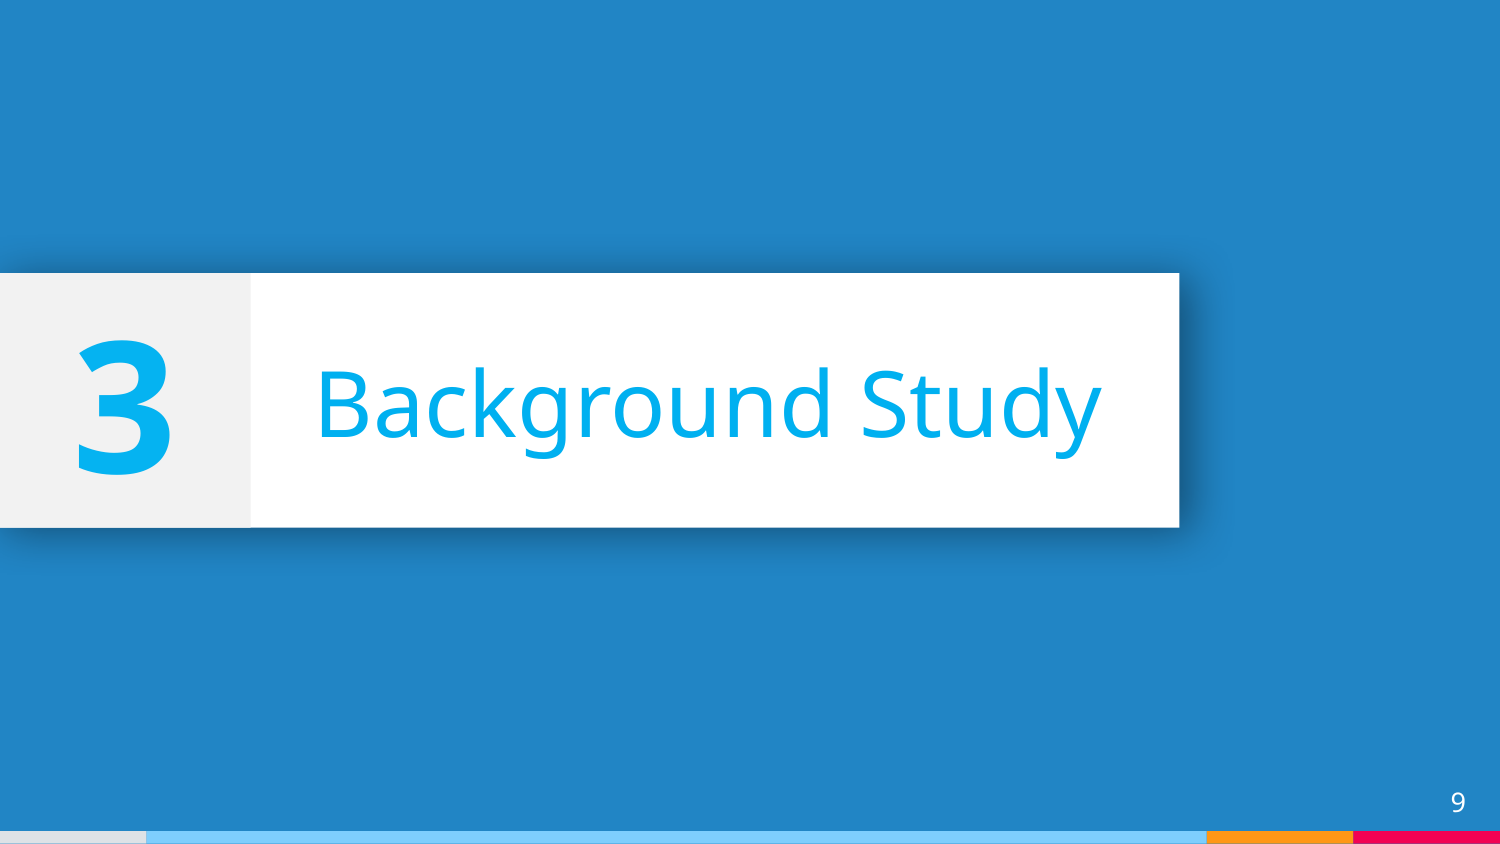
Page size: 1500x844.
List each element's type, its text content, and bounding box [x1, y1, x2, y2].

text_box 3 [0, 271, 253, 530]
slide_number 9 [1391, 770, 1482, 822]
text_box Background Study [253, 271, 1181, 530]
